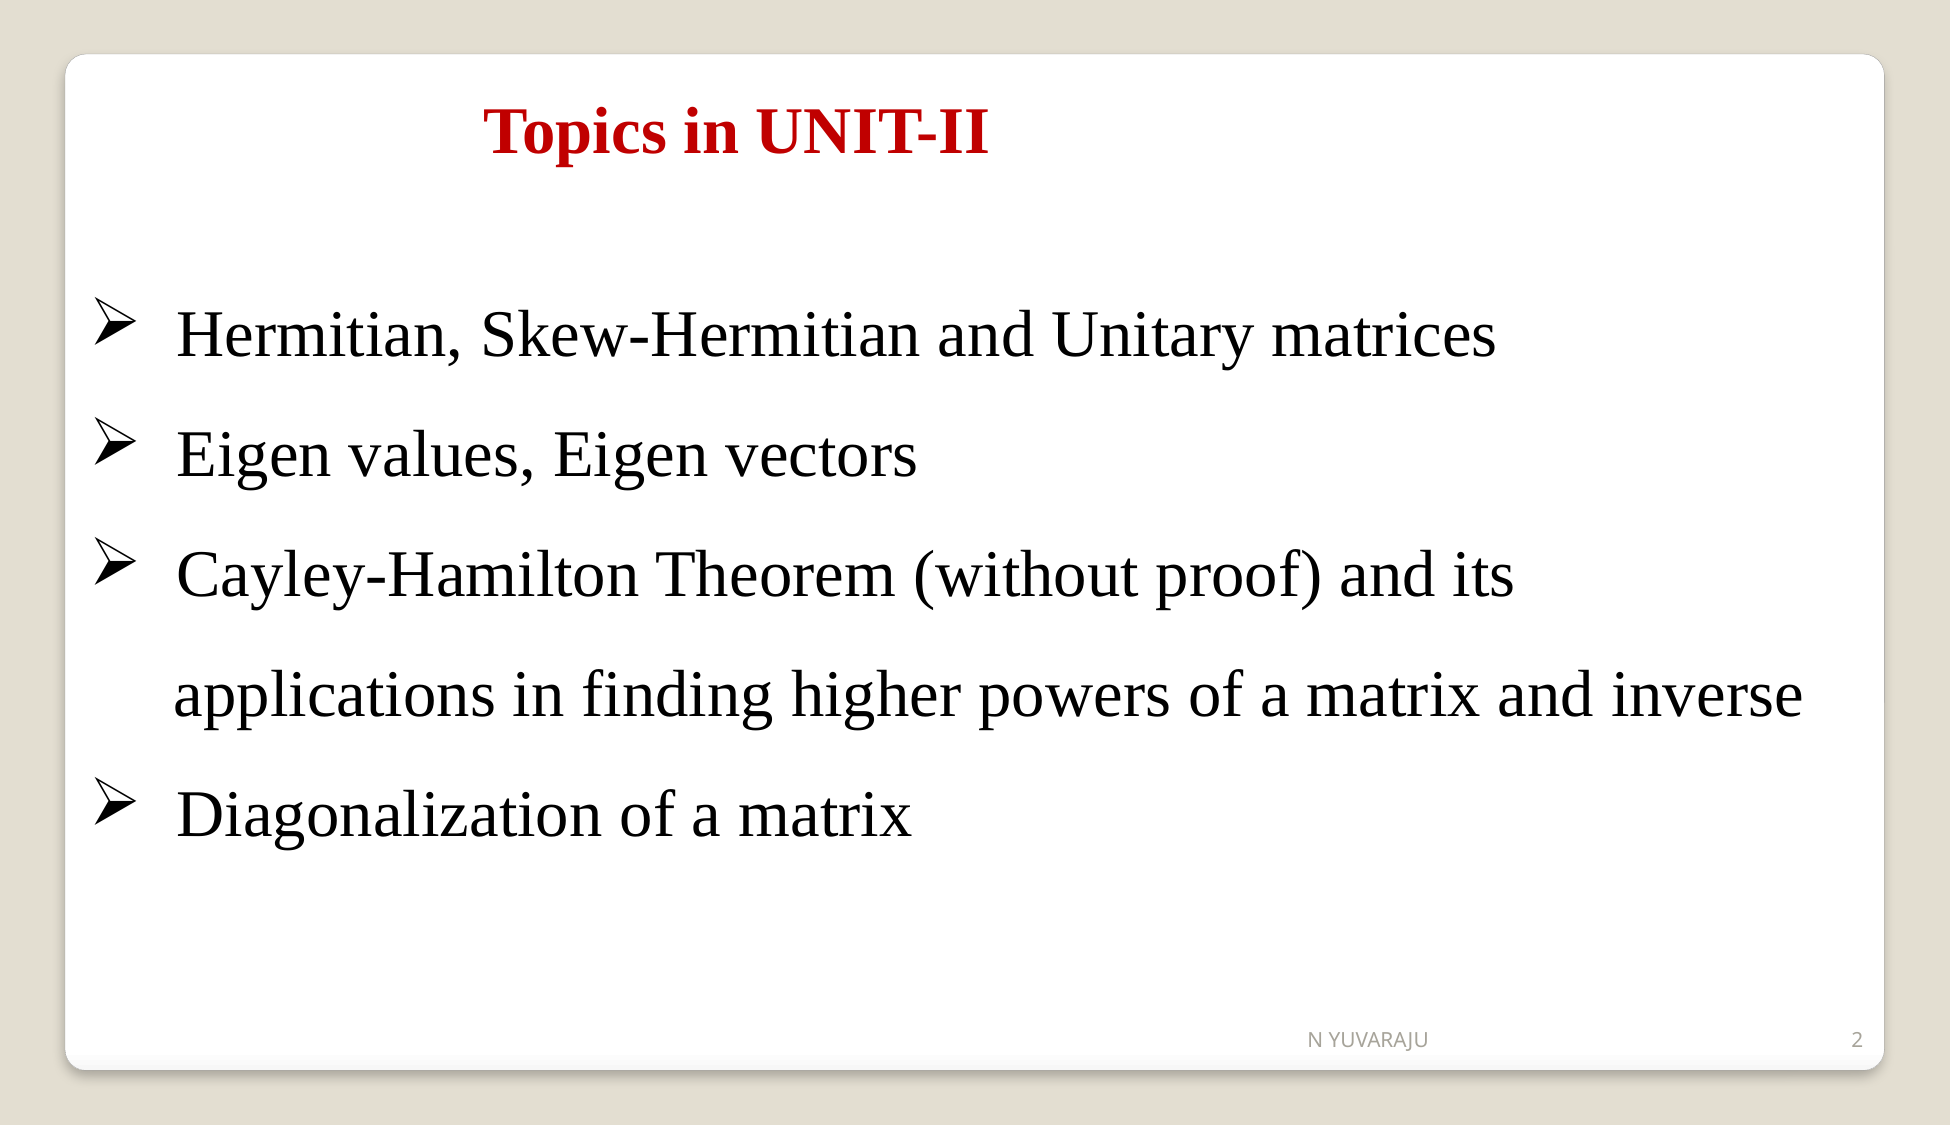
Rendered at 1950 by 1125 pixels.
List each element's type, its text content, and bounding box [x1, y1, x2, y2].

footer N YUVARAJU [1292, 1002, 1781, 1063]
text_box Topics in UNIT-II Hermitian, Skew-Hermitian and Unitary matrices Eigen values, Eigen vectors Cayley-Hamilton Theorem (without proof) and its applications in finding higher powers of a matrix and inverse Diagonalization of a matrix [74, 62, 1863, 977]
slide_number 2 [1781, 1002, 1878, 1063]
